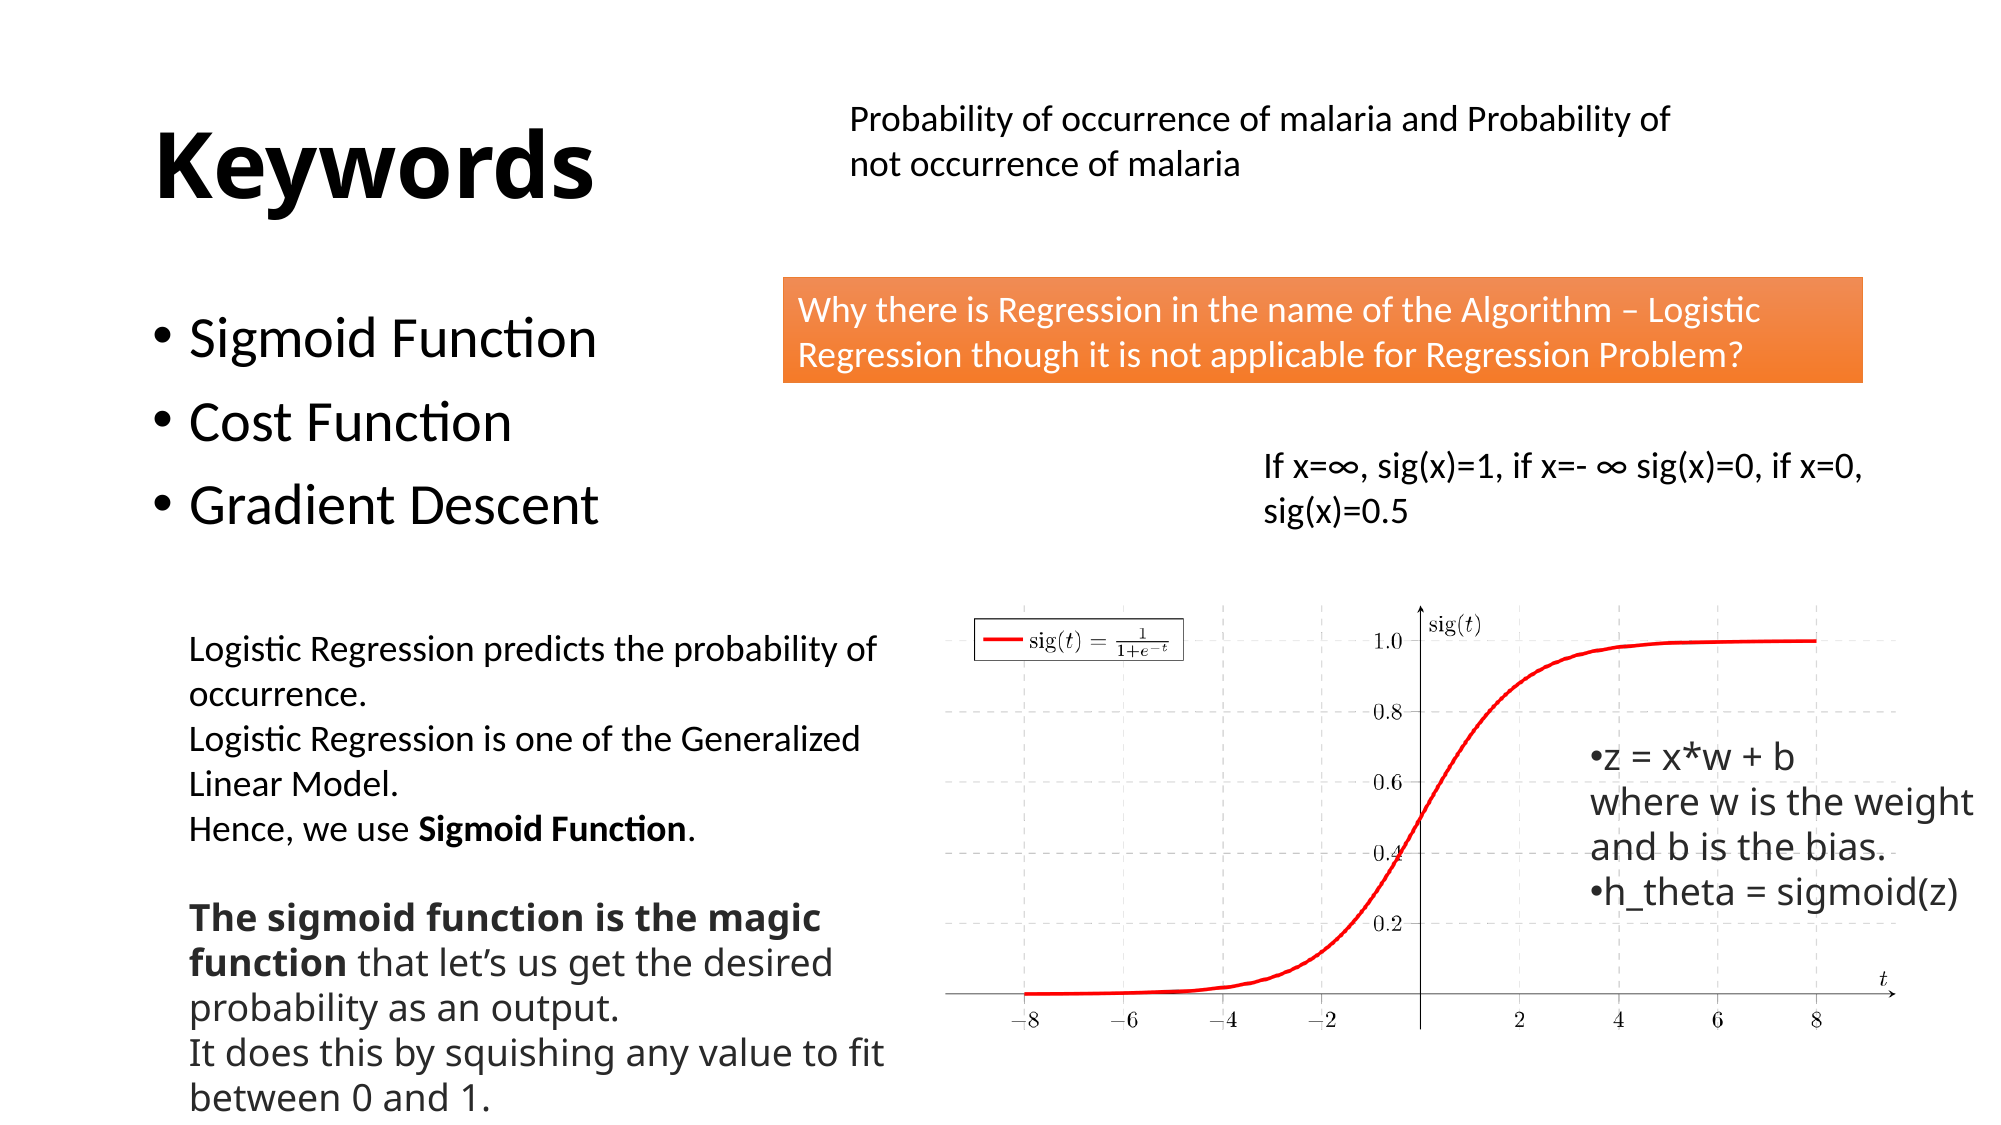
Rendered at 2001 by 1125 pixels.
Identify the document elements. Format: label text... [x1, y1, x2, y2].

text_box Logistic Regression predicts the probability of occurrence. Logistic Regression is one of the Generalized Linear Model. Hence, we use Sigmoid Function. The sigmoid function is the magic function that let’s us get the desired probability as an output. It does this by squishing any value to fit between 0 and 1. [174, 616, 973, 1125]
text_box Probability of occurrence of malaria and Probability of not occurrence of malaria [834, 86, 1693, 191]
list Sigmoid Function Cost Function Gradient Descent [137, 299, 1863, 1014]
text_box If x=∞, sig(x)=1, if x=- ∞ sig(x)=0, if x=0, sig(x)=0.5 [1248, 433, 1879, 538]
text_box z = x*w + b where w is the weight and b is the bias. h_theta = sigmoid(z) [1900, 725, 2000, 1011]
picture [940, 600, 1900, 1042]
title Keywords [137, 59, 1863, 278]
text_box Why there is Regression in the name of the Algorithm – Logistic Regression though it is not applicable for Regression Problem? [783, 277, 1863, 383]
